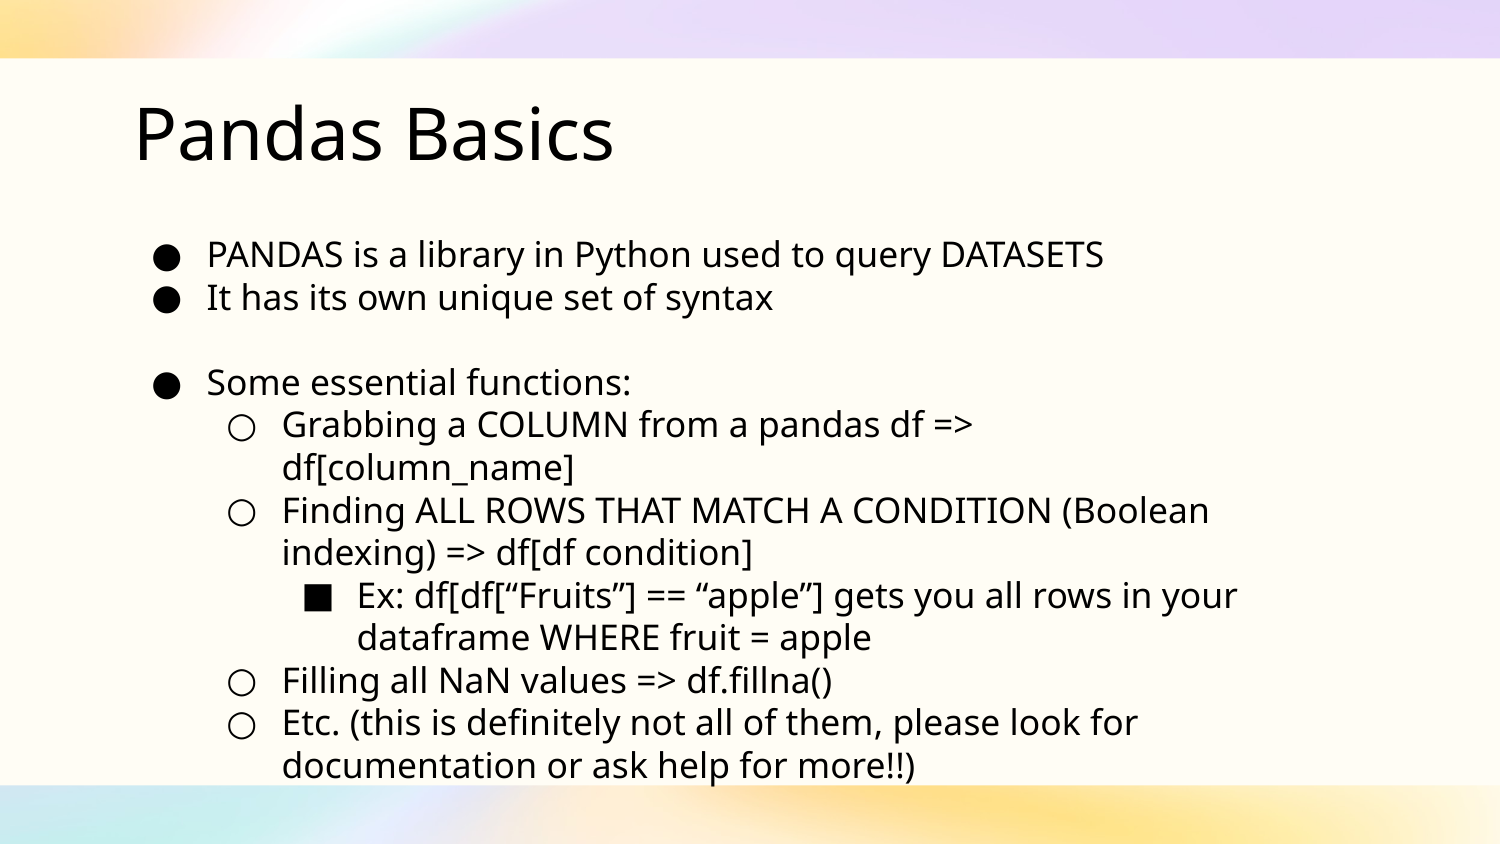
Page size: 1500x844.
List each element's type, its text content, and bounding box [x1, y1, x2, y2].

picture [0, 786, 1500, 844]
picture [0, 0, 1500, 58]
title Pandas Basics [118, 72, 1382, 167]
text_box PANDAS is a library in Python used to query DATASETS It has its own unique set of syntax Some essential functions: Grabbing a COLUMN from a pandas df => df[column_name] Finding ALL ROWS THAT MATCH A CONDITION (Boolean indexing) => df[df condition] Ex: df[df[“Fruits”] == “apple”] gets you all rows in your dataframe WHERE fruit = apple Filling all NaN values => df.fillna() Etc. (this is definitely not all of them, please look for documentation or ask help for more!!) [116, 217, 1260, 690]
